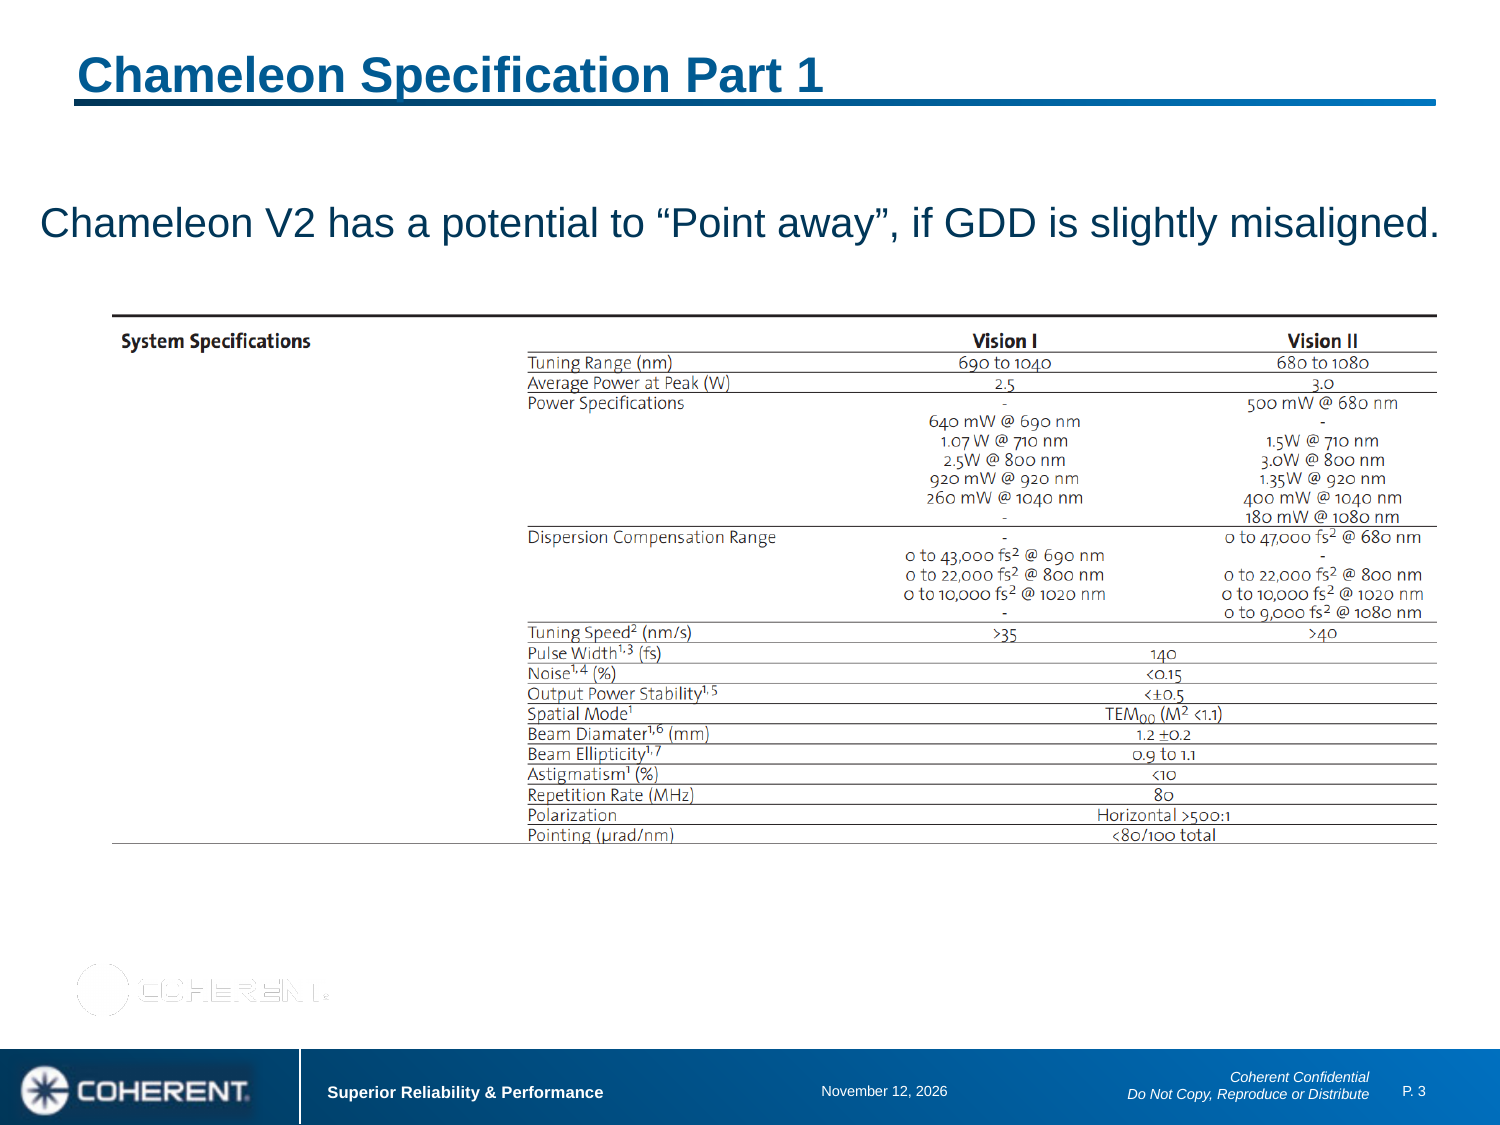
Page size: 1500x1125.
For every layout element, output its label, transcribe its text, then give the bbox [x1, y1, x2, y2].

list Chameleon V2 has a potential to “Point away”, if GDD is slightly misaligned. [24, 187, 1476, 276]
picture [75, 962, 332, 1020]
picture [12, 1058, 258, 1124]
title Chameleon Specification Part 1 [61, 19, 1463, 126]
picture [112, 312, 1437, 844]
